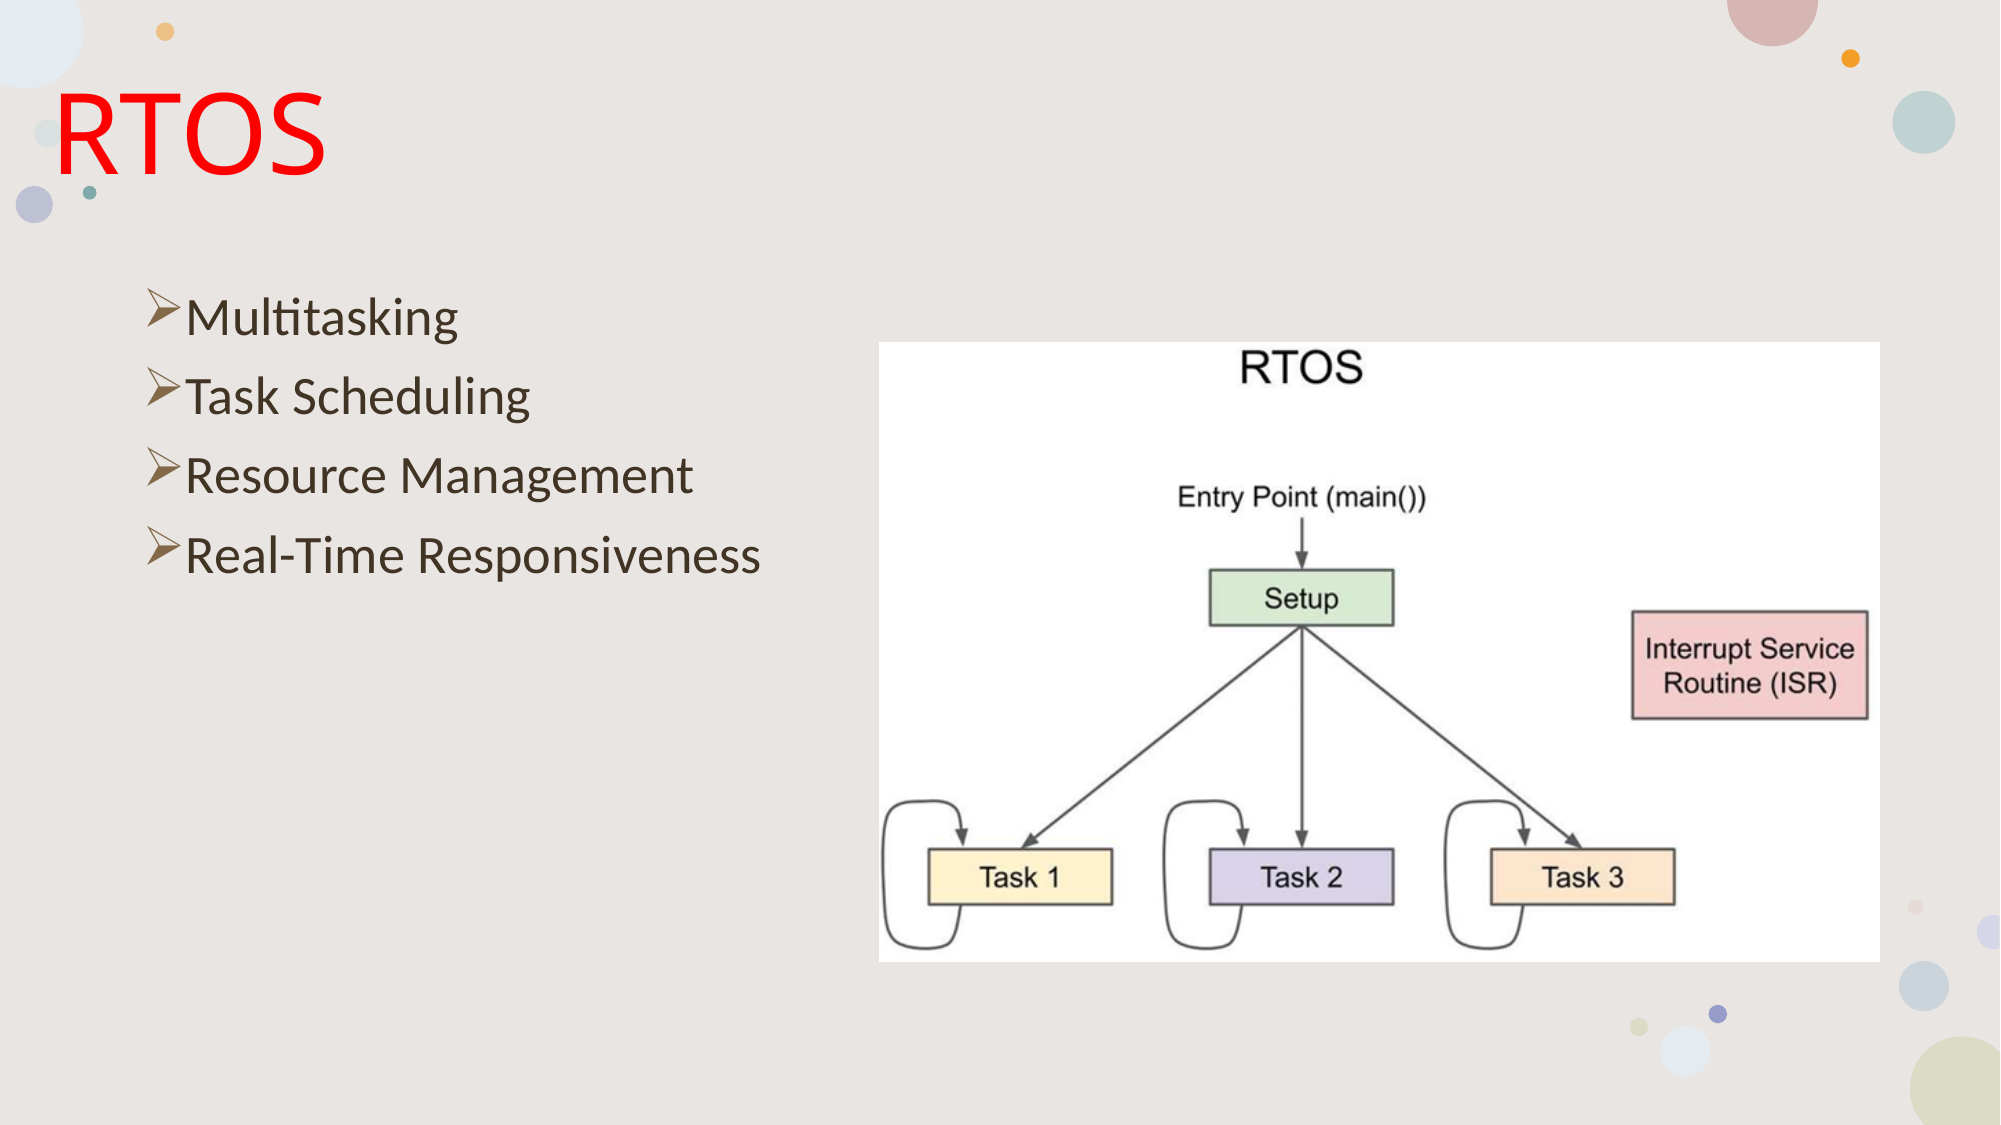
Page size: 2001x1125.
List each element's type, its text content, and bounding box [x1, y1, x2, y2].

list Multitasking Task Scheduling Resource Management Real-Time Responsiveness [127, 280, 880, 738]
picture [879, 342, 1880, 962]
title RTOS [34, 27, 572, 248]
